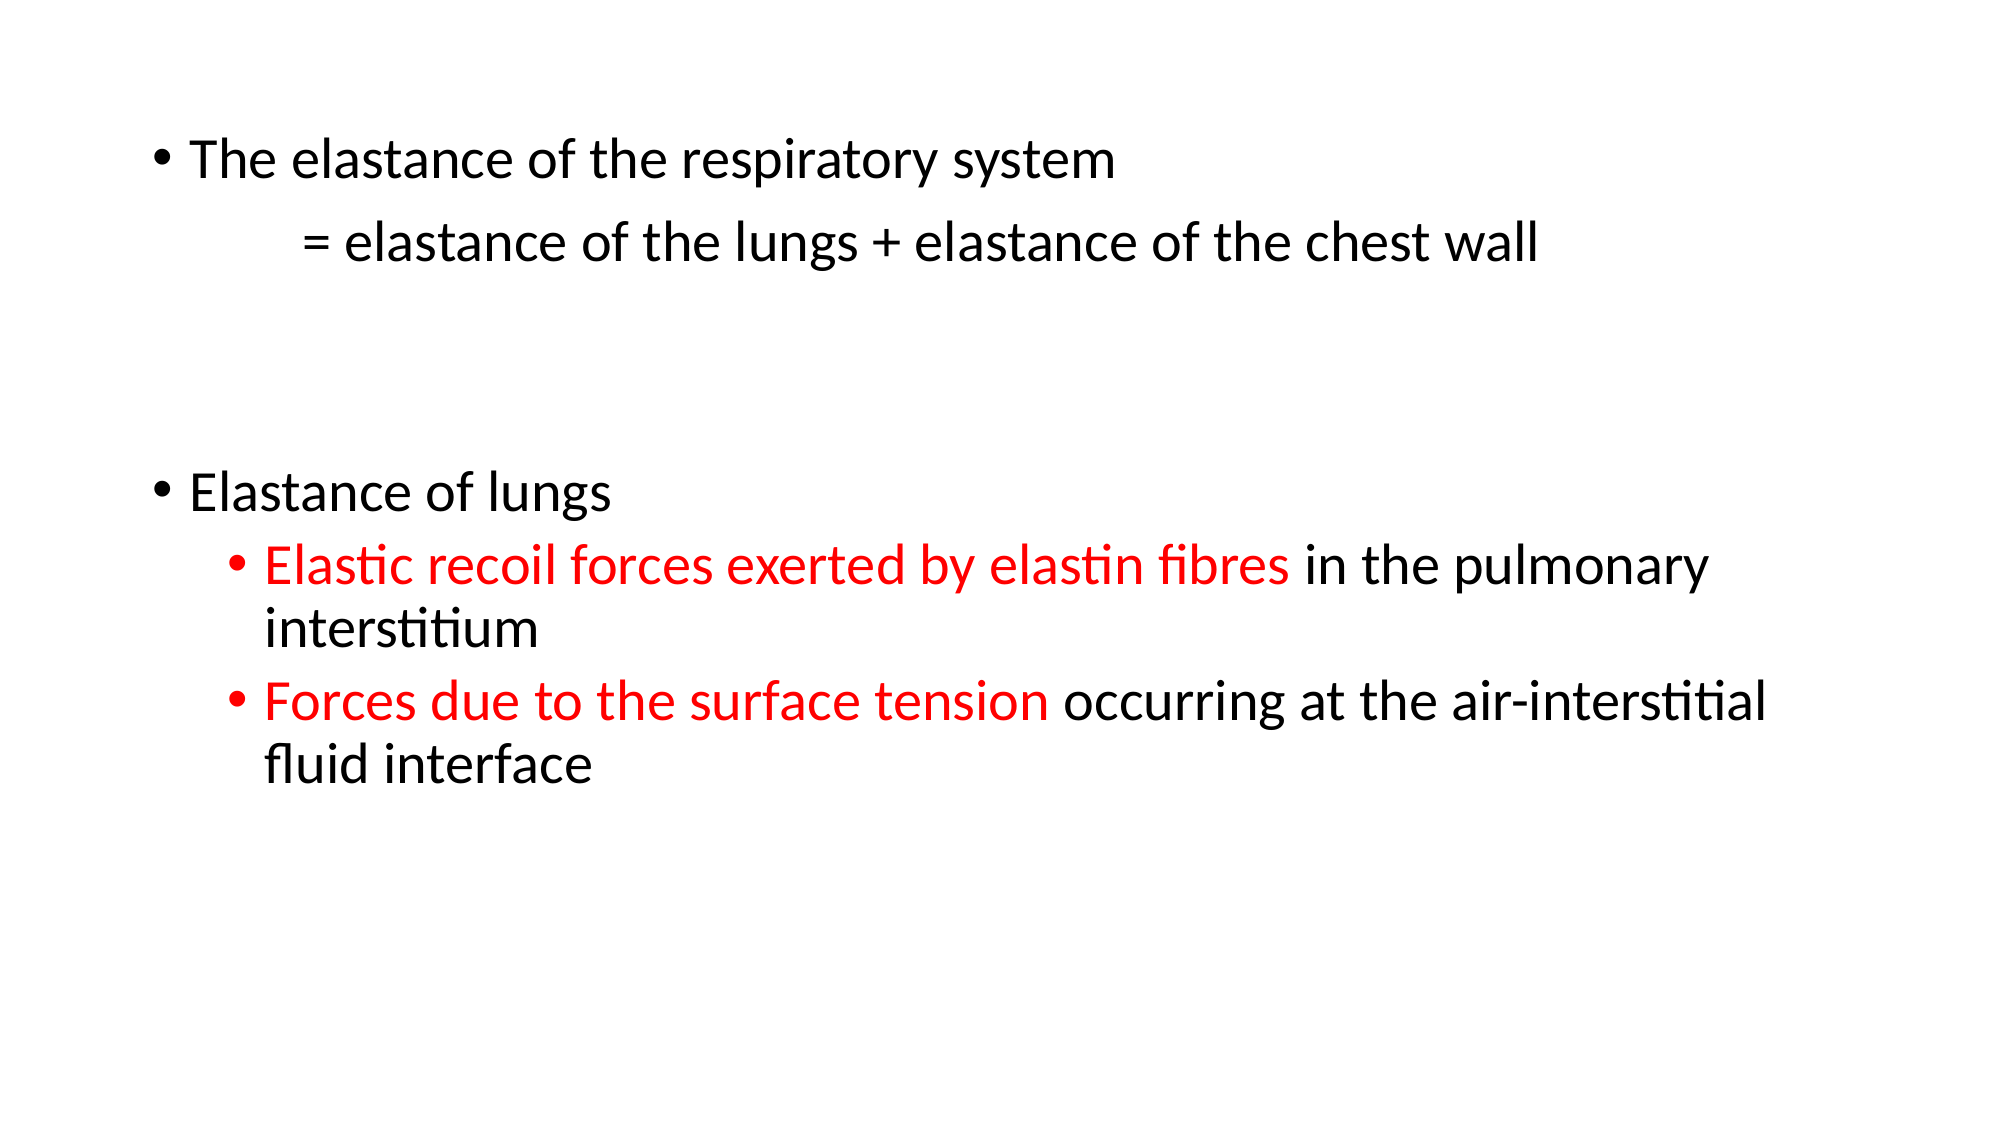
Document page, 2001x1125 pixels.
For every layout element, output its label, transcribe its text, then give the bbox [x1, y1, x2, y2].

list The elastance of the respiratory system = elastance of the lungs + elastance of the chest wall Elastance of lungs Elastic recoil forces exerted by elastin fibres in the pulmonary interstitium Forces due to the surface tension occurring at the air-interstitial fluid interface [137, 120, 1863, 1014]
